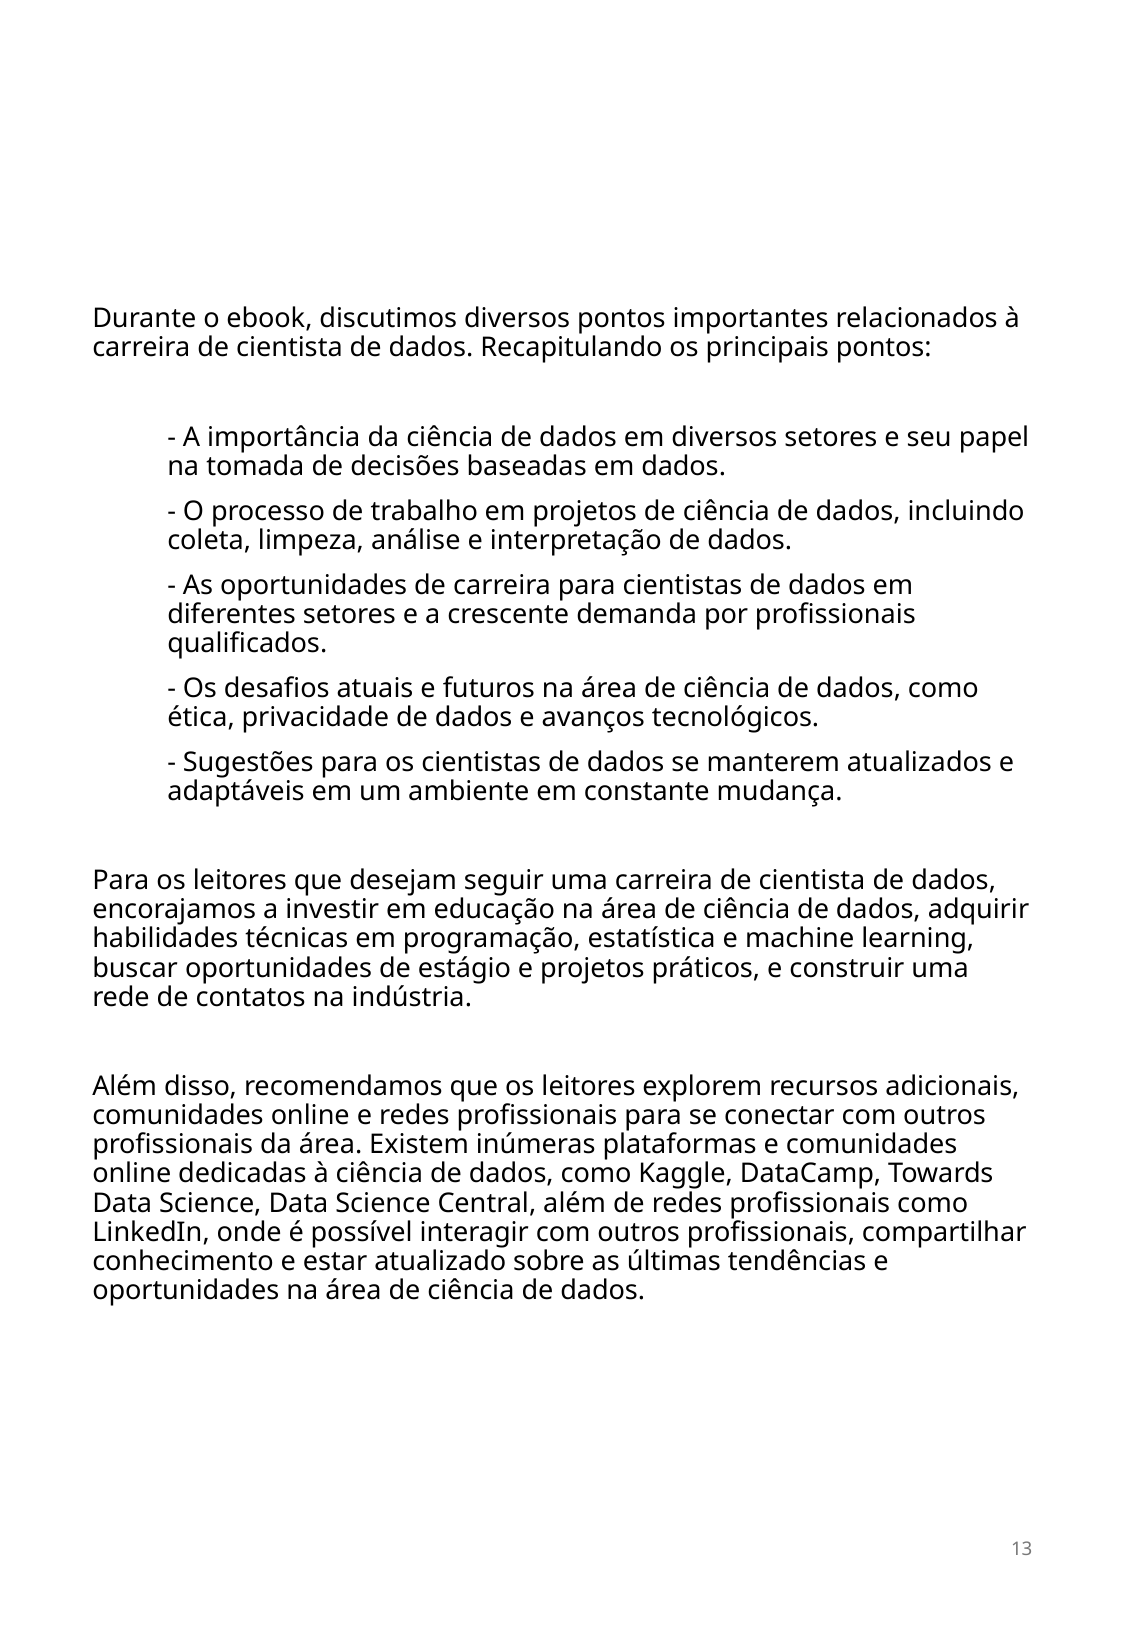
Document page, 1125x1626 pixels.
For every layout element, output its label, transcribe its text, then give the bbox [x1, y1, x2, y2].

text_box Durante o ebook, discutimos diversos pontos importantes relacionados à carreira de cientista de dados. Recapitulando os principais pontos: - A importância da ciência de dados em diversos setores e seu papel na tomada de decisões baseadas em dados. - O processo de trabalho em projetos de ciência de dados, incluindo coleta, limpeza, análise e interpretação de dados. - As oportunidades de carreira para cientistas de dados em diferentes setores e a crescente demanda por profissionais qualificados. - Os desafios atuais e futuros na área de ciência de dados, como ética, privacidade de dados e avanços tecnológicos. - Sugestões para os cientistas de dados se manterem atualizados e adaptáveis em um ambiente em constante mudança. Para os leitores que desejam seguir uma carreira de cientista de dados, encorajamos a investir em educação na área de ciência de dados, adquirir habilidades técnicas em programação, estatística e machine learning, buscar oportunidades de estágio e projetos práticos, e construir uma rede de contatos na indústria. Além disso, recomendamos que os leitores explorem recursos adicionais, comunidades online e redes profissionais para se conectar com outros profissionais da área. Existem inúmeras plataformas e comunidades online dedicadas à ciência de dados, como Kaggle, DataCamp, Towards Data Science, Data Science Central, além de redes profissionais como LinkedIn, onde é possível interagir com outros profissionais, compartilhar conhecimento e estar atualizado sobre as últimas tendências e oportunidades na área de ciência de dados. [77, 296, 1048, 1328]
slide_number 13 [794, 1506, 1048, 1593]
